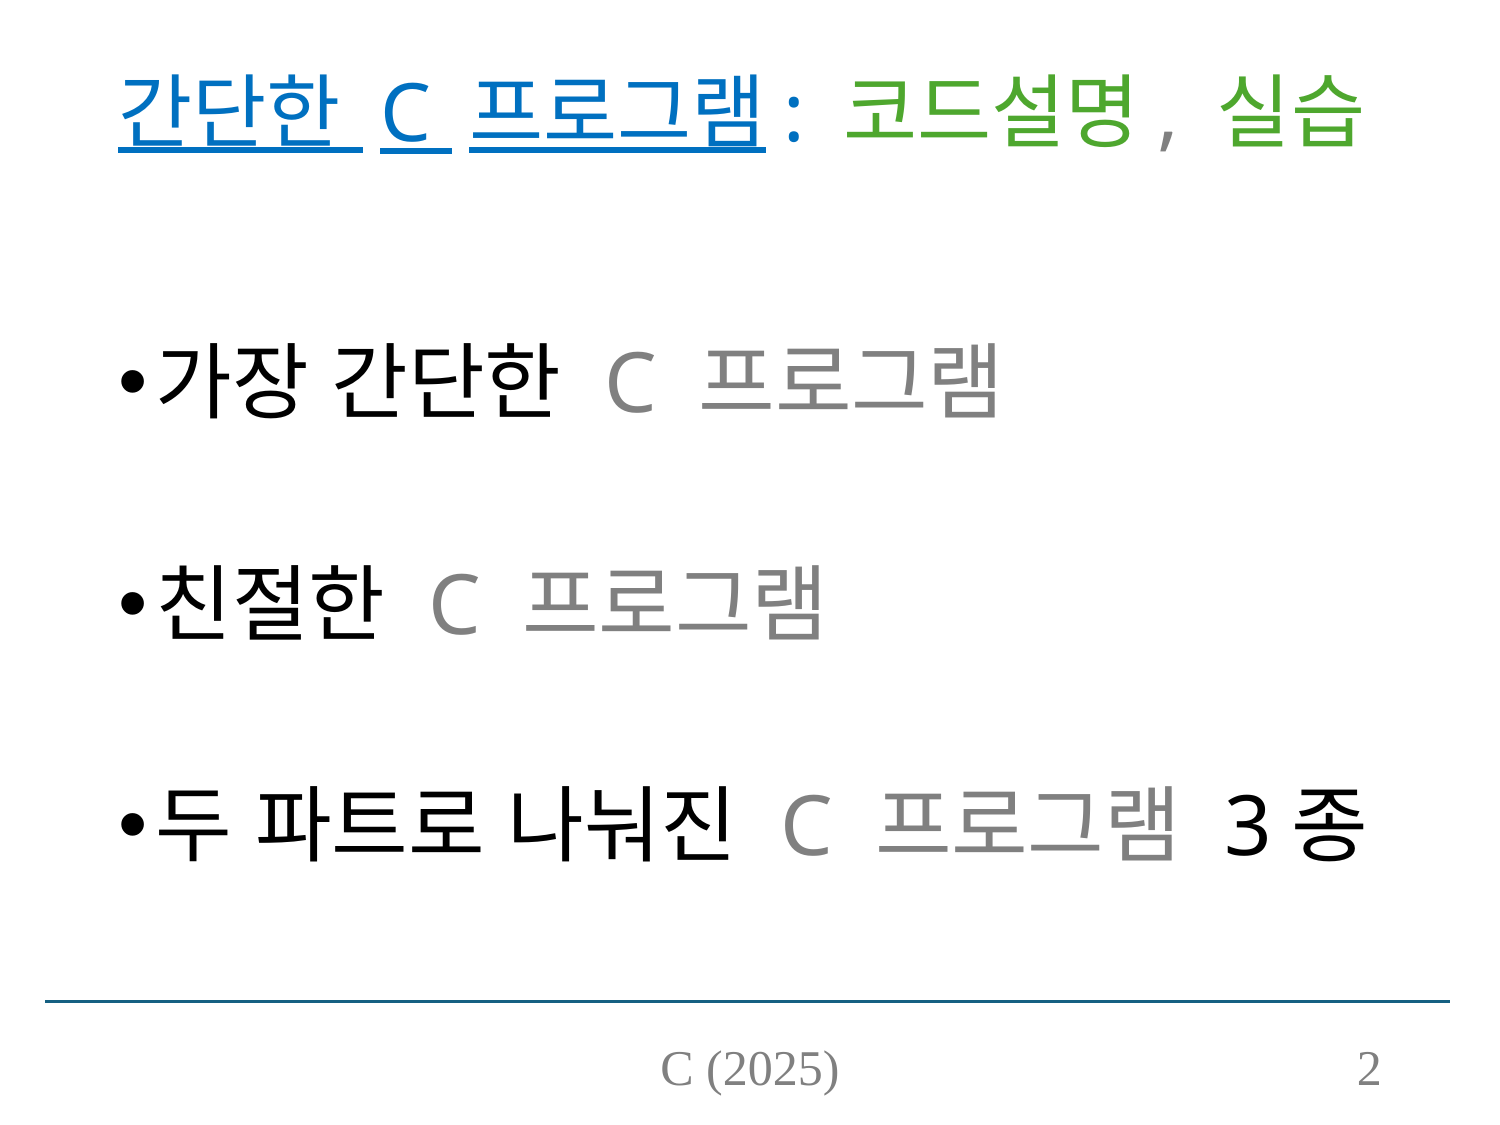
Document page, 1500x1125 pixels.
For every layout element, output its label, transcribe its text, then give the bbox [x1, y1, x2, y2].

footer C (2025) [496, 1042, 1004, 1103]
title 간단한 C 프로그램: 코드설명, 실습 [103, 59, 1397, 172]
slide_number 2 [1059, 1042, 1397, 1103]
list 가장 간단한 C 프로그램 친절한 C 프로그램 두 파트로 나눠진 C 프로그램 3종 [103, 212, 1458, 1014]
